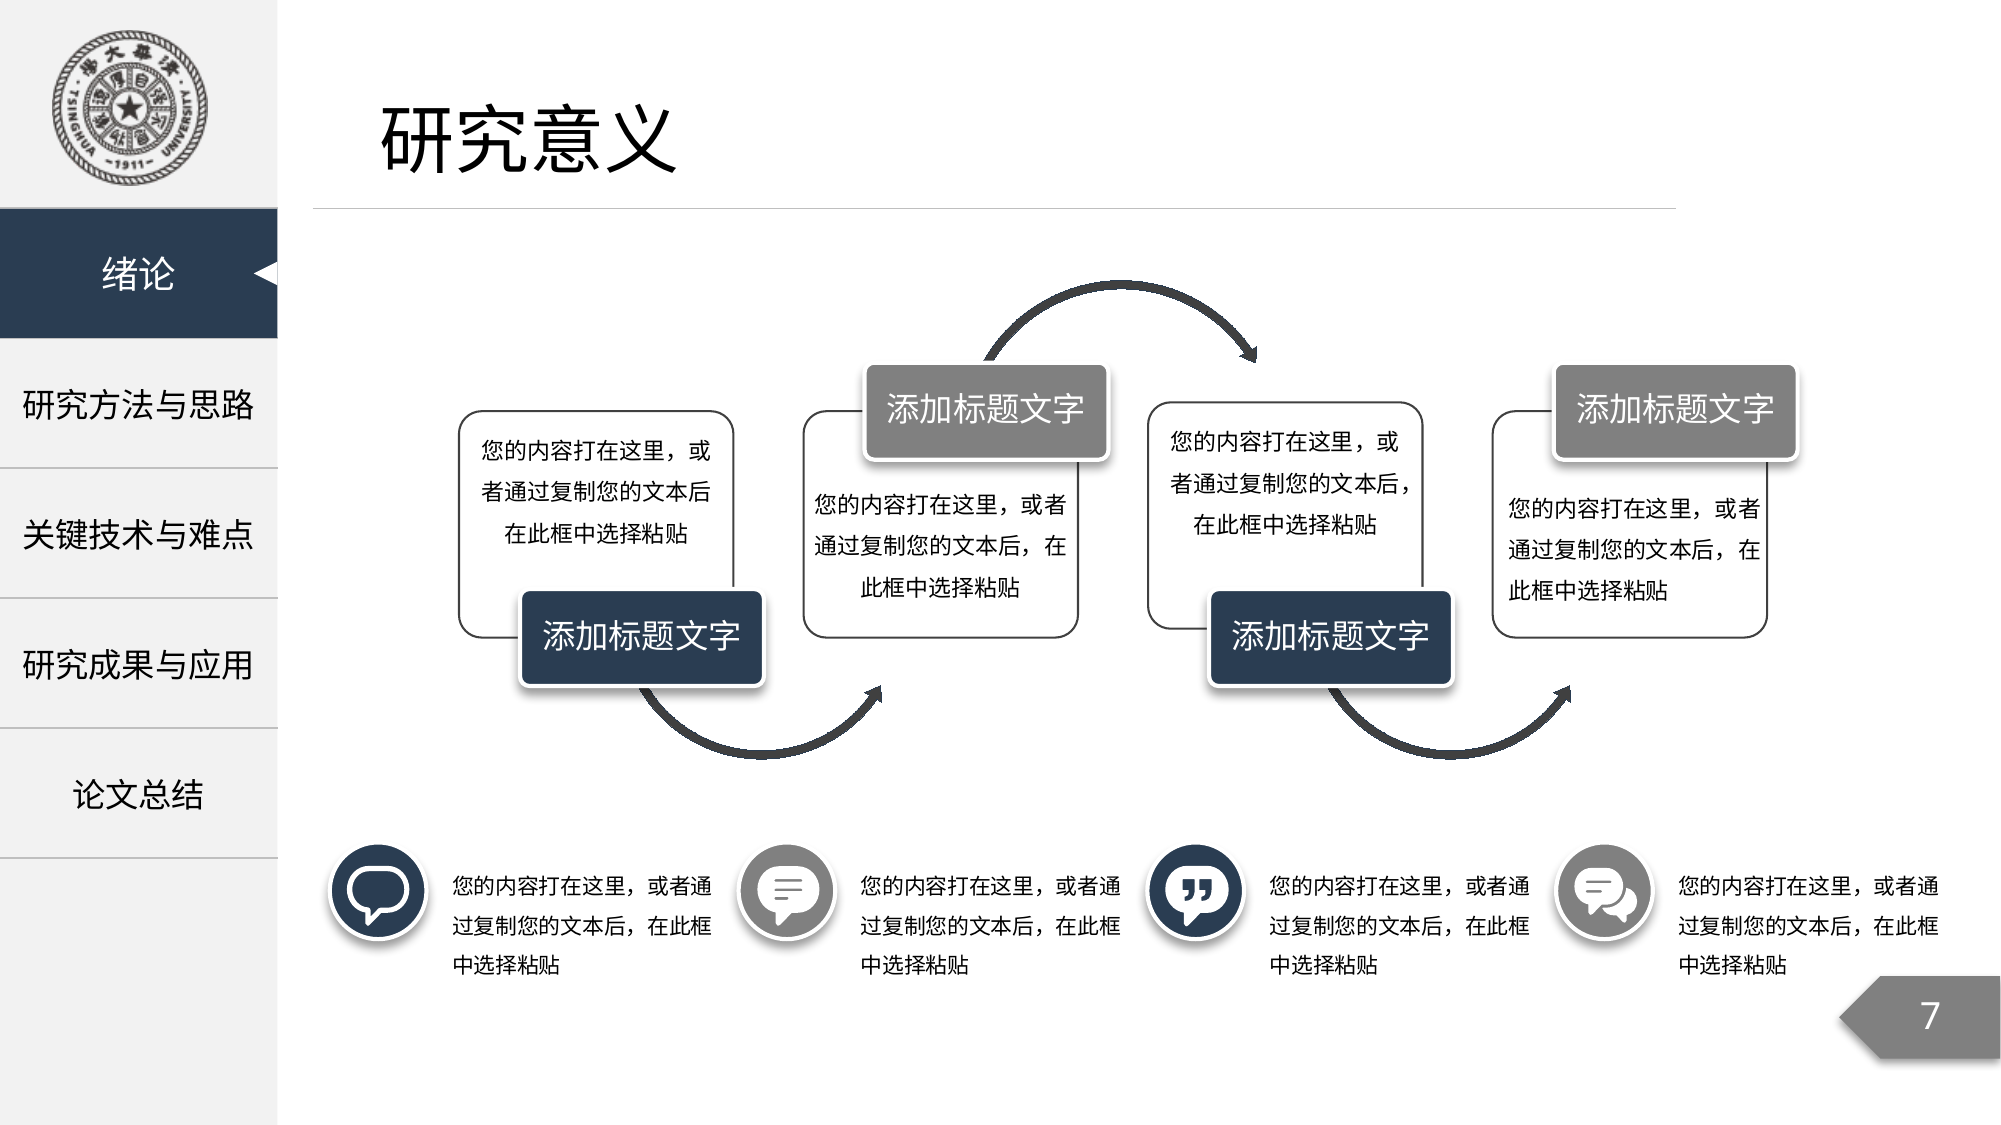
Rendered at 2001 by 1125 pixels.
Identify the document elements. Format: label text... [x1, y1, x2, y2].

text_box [738, 842, 836, 940]
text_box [329, 842, 427, 940]
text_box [458, 411, 764, 686]
text_box [648, 685, 882, 760]
text_box 您的内容打在这里，或者通过复制您的文本后，在此框中选择粘贴 [437, 852, 728, 986]
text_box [1147, 842, 1245, 940]
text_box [1147, 402, 1453, 686]
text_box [1556, 842, 1653, 940]
text_box [983, 280, 1257, 363]
text_box 您的内容打在这里，或者通过复制您的文本后，在此框中选择粘贴 [845, 852, 1137, 986]
text_box [1338, 685, 1571, 760]
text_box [797, 362, 1109, 638]
text_box 您的内容打在这里，或者通过复制您的文本后，在此框中选择粘贴 [1663, 852, 1955, 986]
picture [52, 30, 208, 186]
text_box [1492, 362, 1798, 638]
text_box 研究意义 [364, 85, 695, 190]
text_box 您的内容打在这里，或者通过复制您的文本后，在此框中选择粘贴 [1254, 852, 1546, 986]
